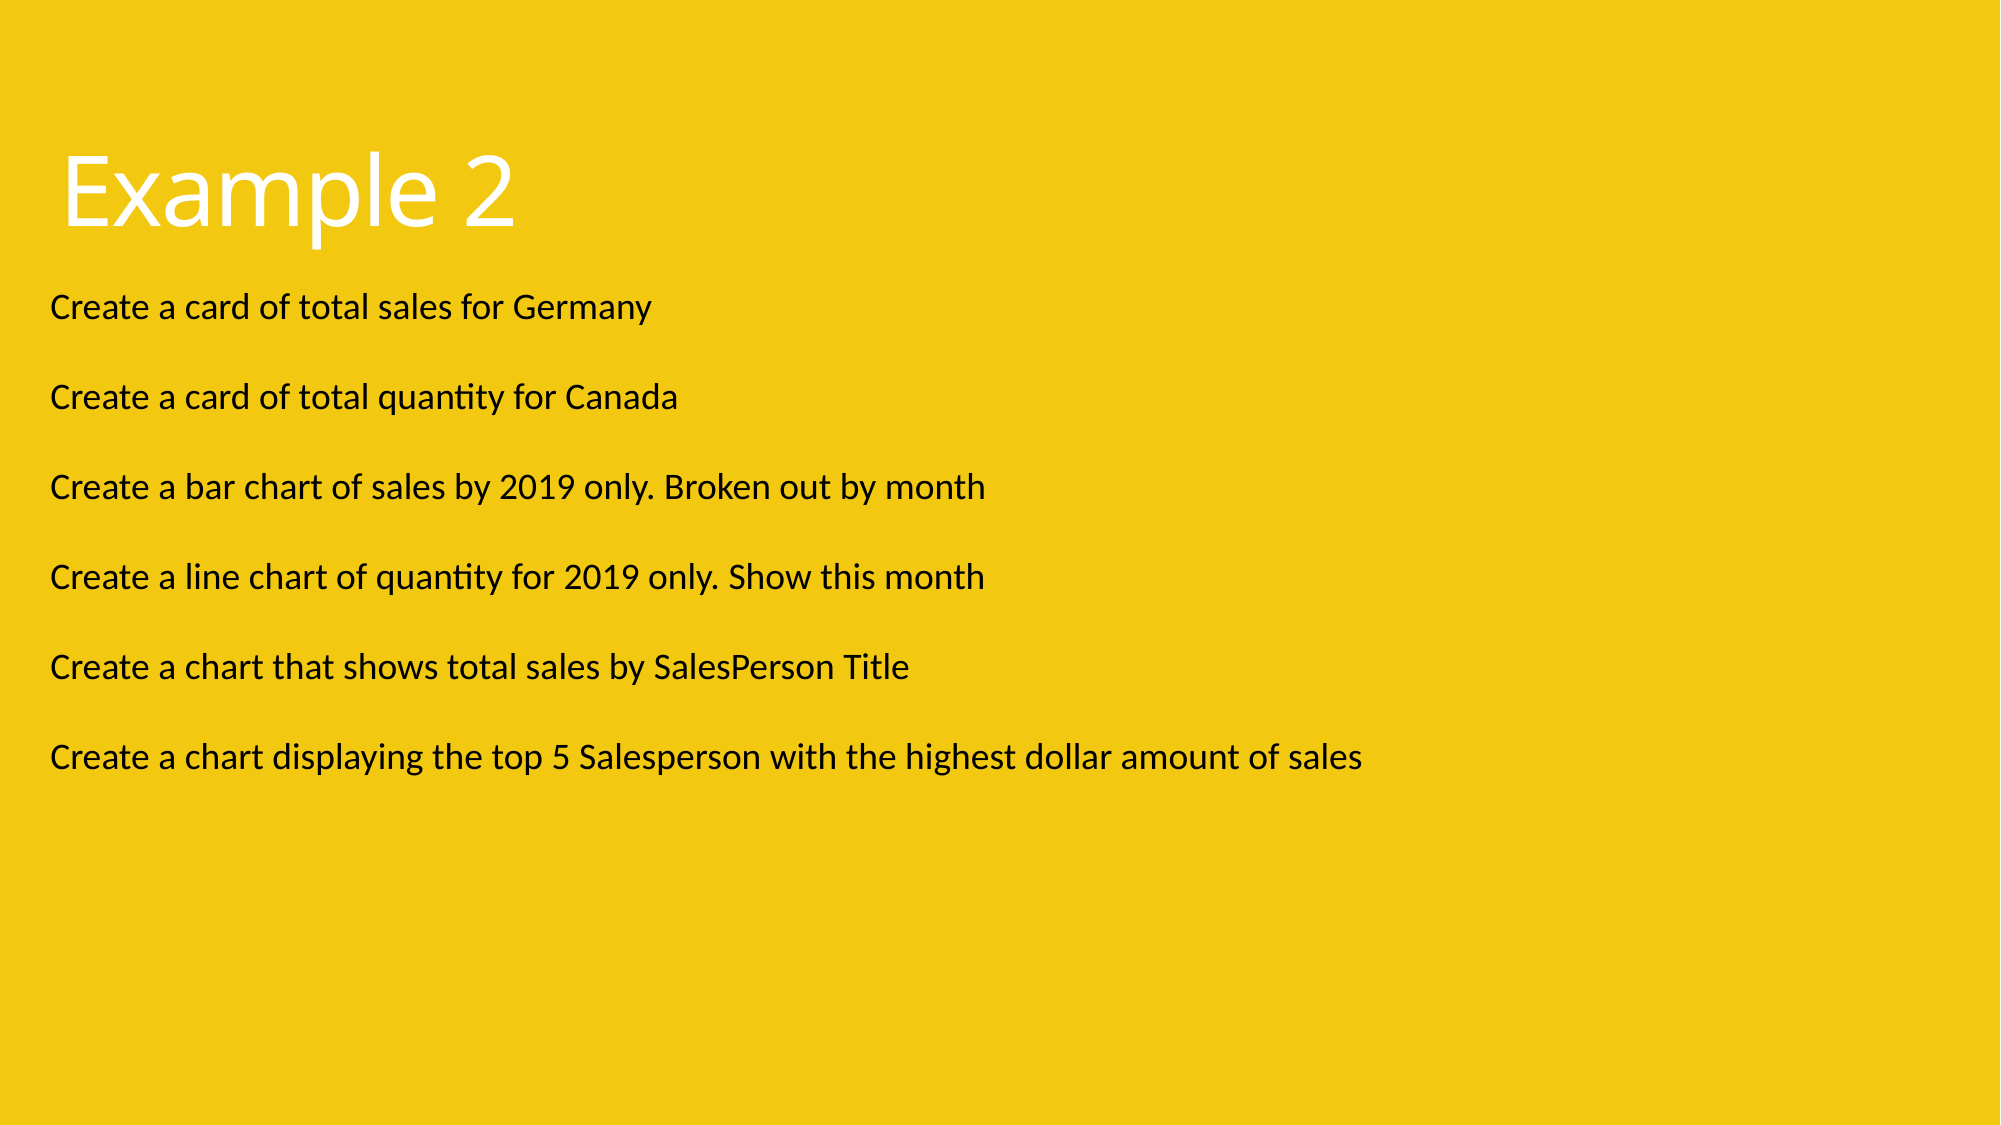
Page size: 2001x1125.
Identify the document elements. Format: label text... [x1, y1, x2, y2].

text_box Create a card of total sales for Germany Create a card of total quantity for Canada Create a bar chart of sales by 2019 only. Broken out by month Create a line chart of quantity for 2019 only. Show this month Create a chart that shows total sales by SalesPerson Title Create a chart displaying the top 5 Salesperson with the highest dollar amount of sales [35, 274, 1972, 785]
text_box Example 2 [35, 127, 1948, 274]
